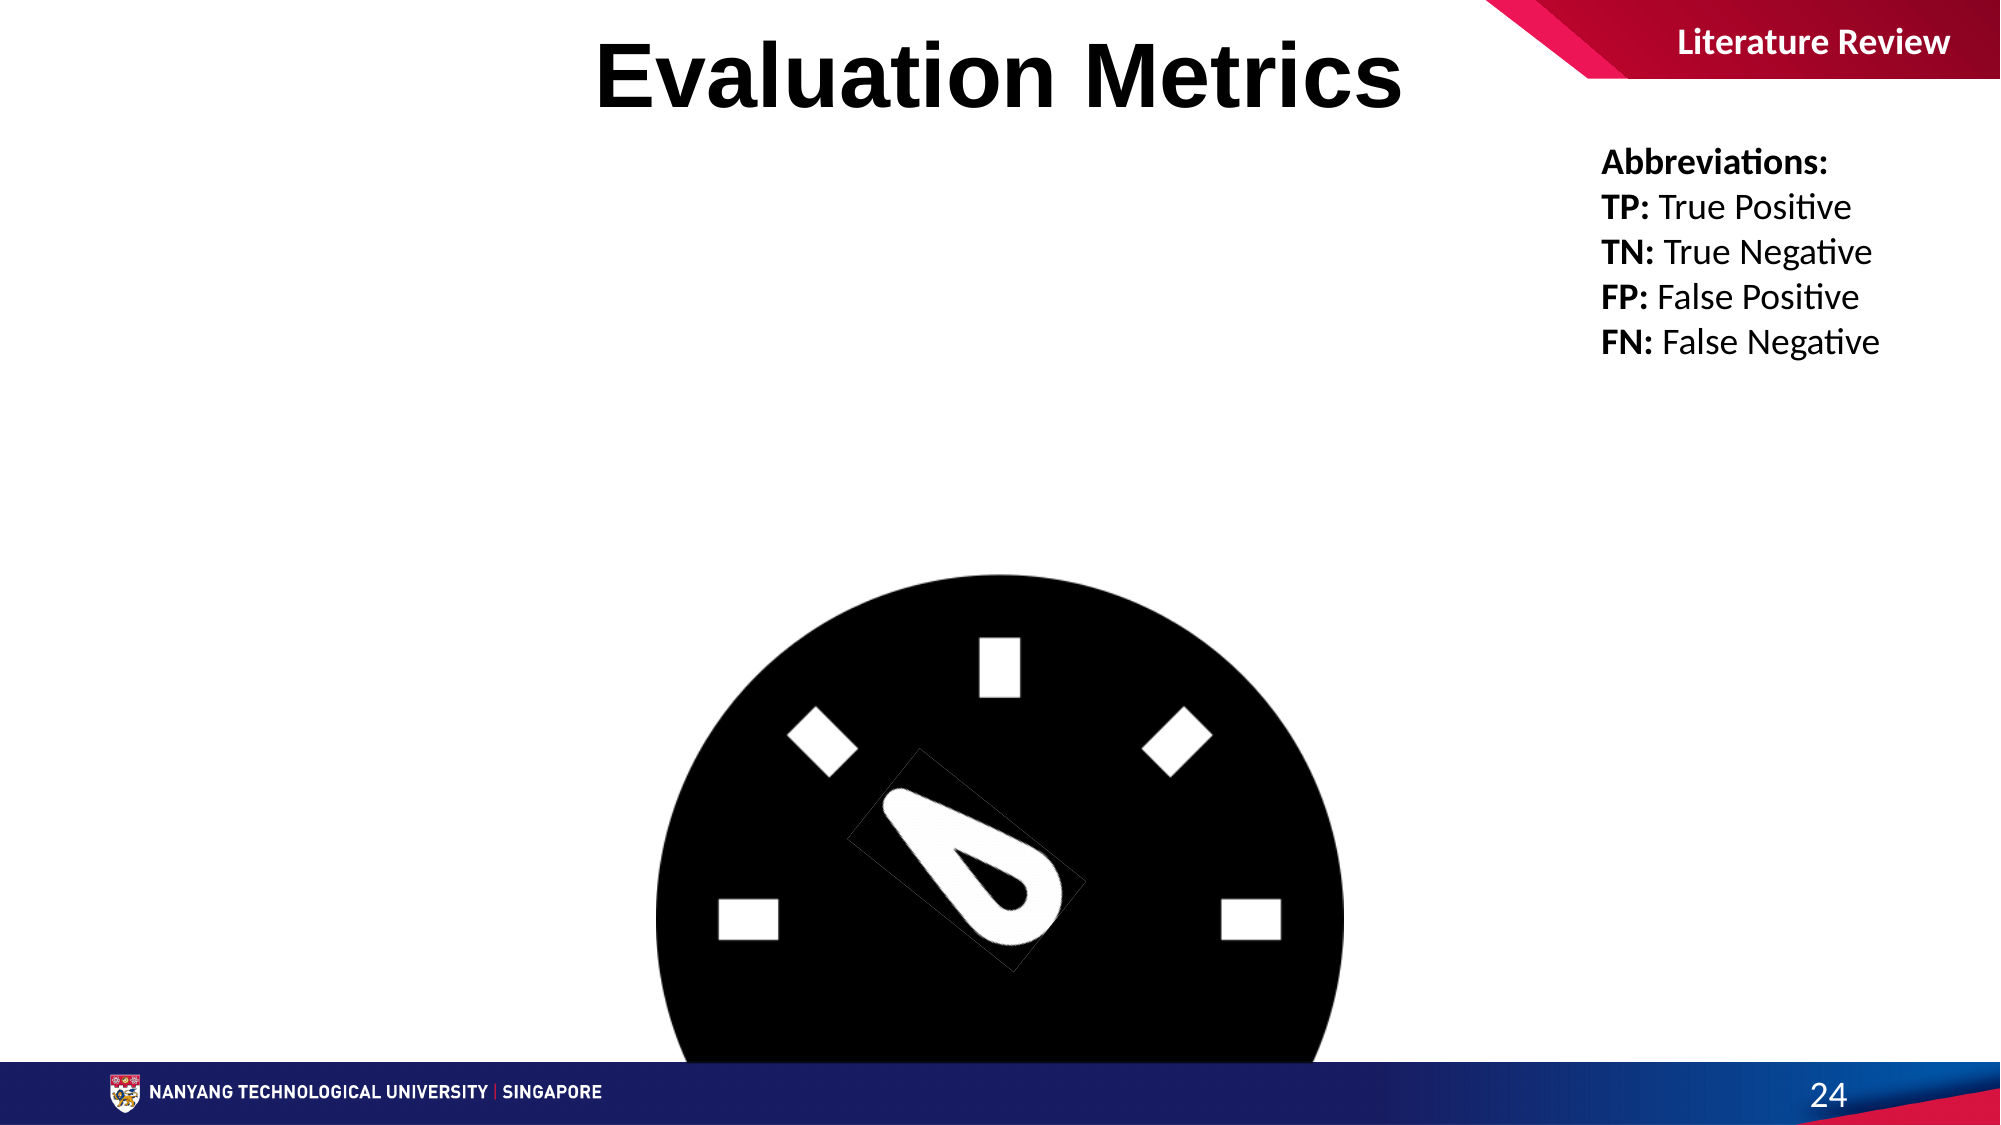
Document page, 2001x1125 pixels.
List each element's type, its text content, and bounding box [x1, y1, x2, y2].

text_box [1484, 0, 2000, 79]
text_box Evaluation Metrics [0, 0, 2000, 163]
picture [0, 475, 2000, 1125]
text_box Abbreviations: TP: True Positive TN: True Negative FP: False Positive FN: False Negative [1586, 129, 1950, 370]
slide_number 24 [1412, 1062, 1863, 1123]
